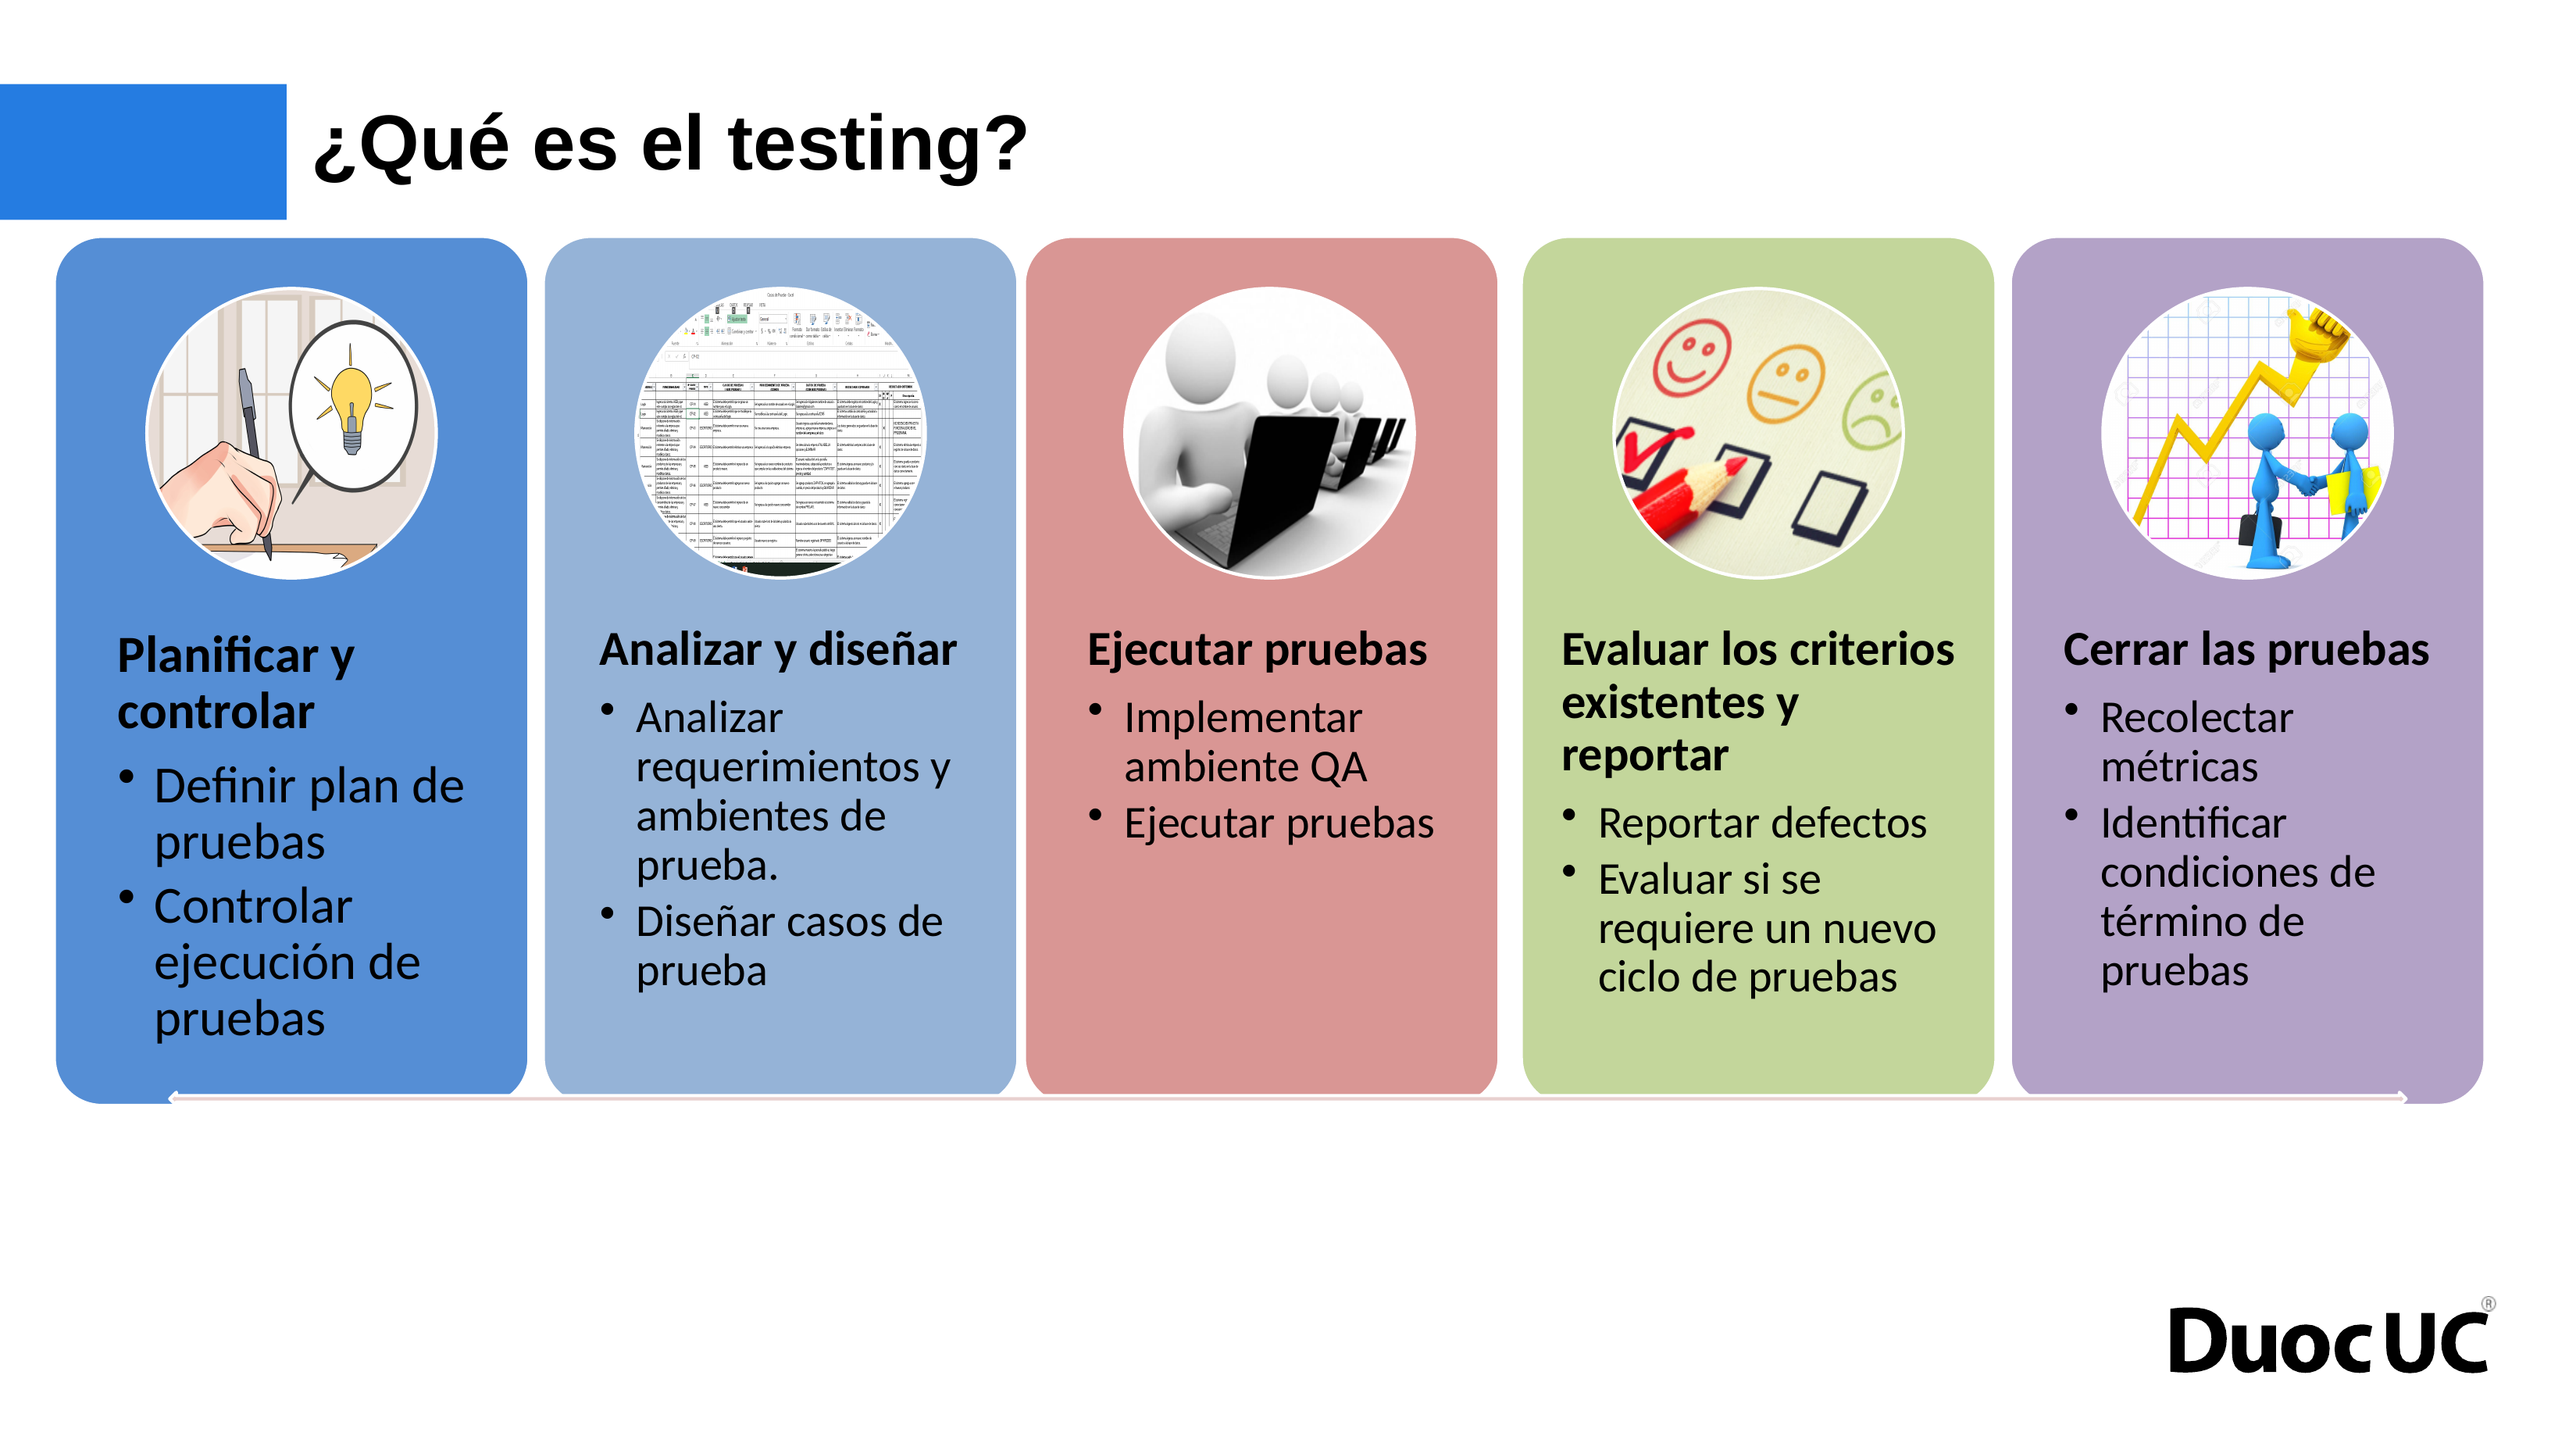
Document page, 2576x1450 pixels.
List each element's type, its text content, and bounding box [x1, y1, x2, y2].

title ¿Qué es el testing? [311, 91, 2489, 187]
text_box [54, 236, 2485, 1106]
picture [2481, 1296, 2496, 1312]
